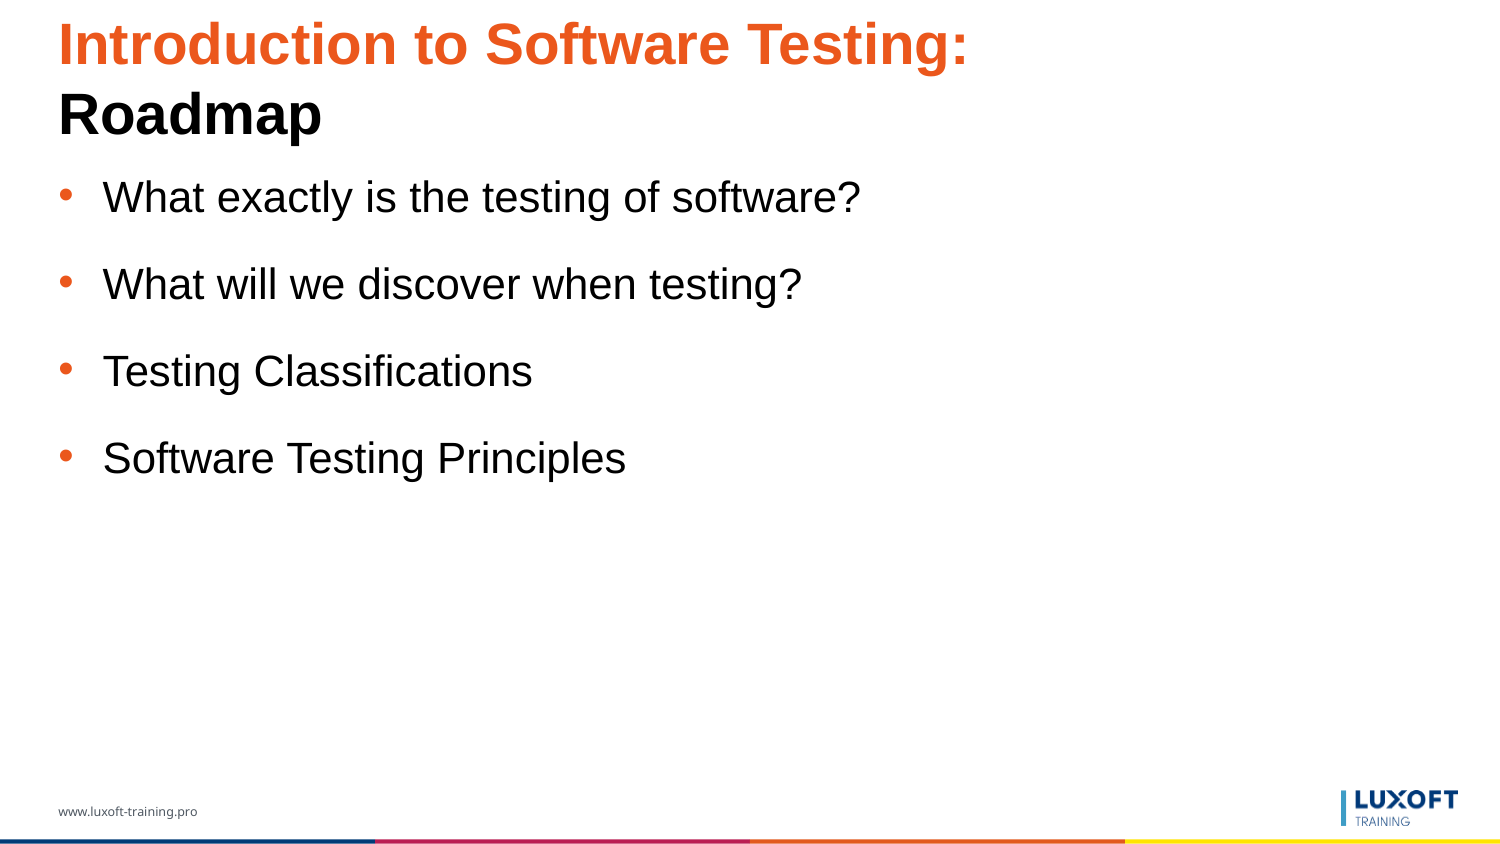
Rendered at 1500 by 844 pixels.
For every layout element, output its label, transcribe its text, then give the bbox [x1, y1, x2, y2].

list What exactly is the testing of software? What will we discover when testing? Testing Classifications Software Testing Principles [47, 147, 1457, 764]
title Introduction to Software Testing: Roadmap [47, 44, 1457, 107]
picture [1341, 790, 1458, 826]
